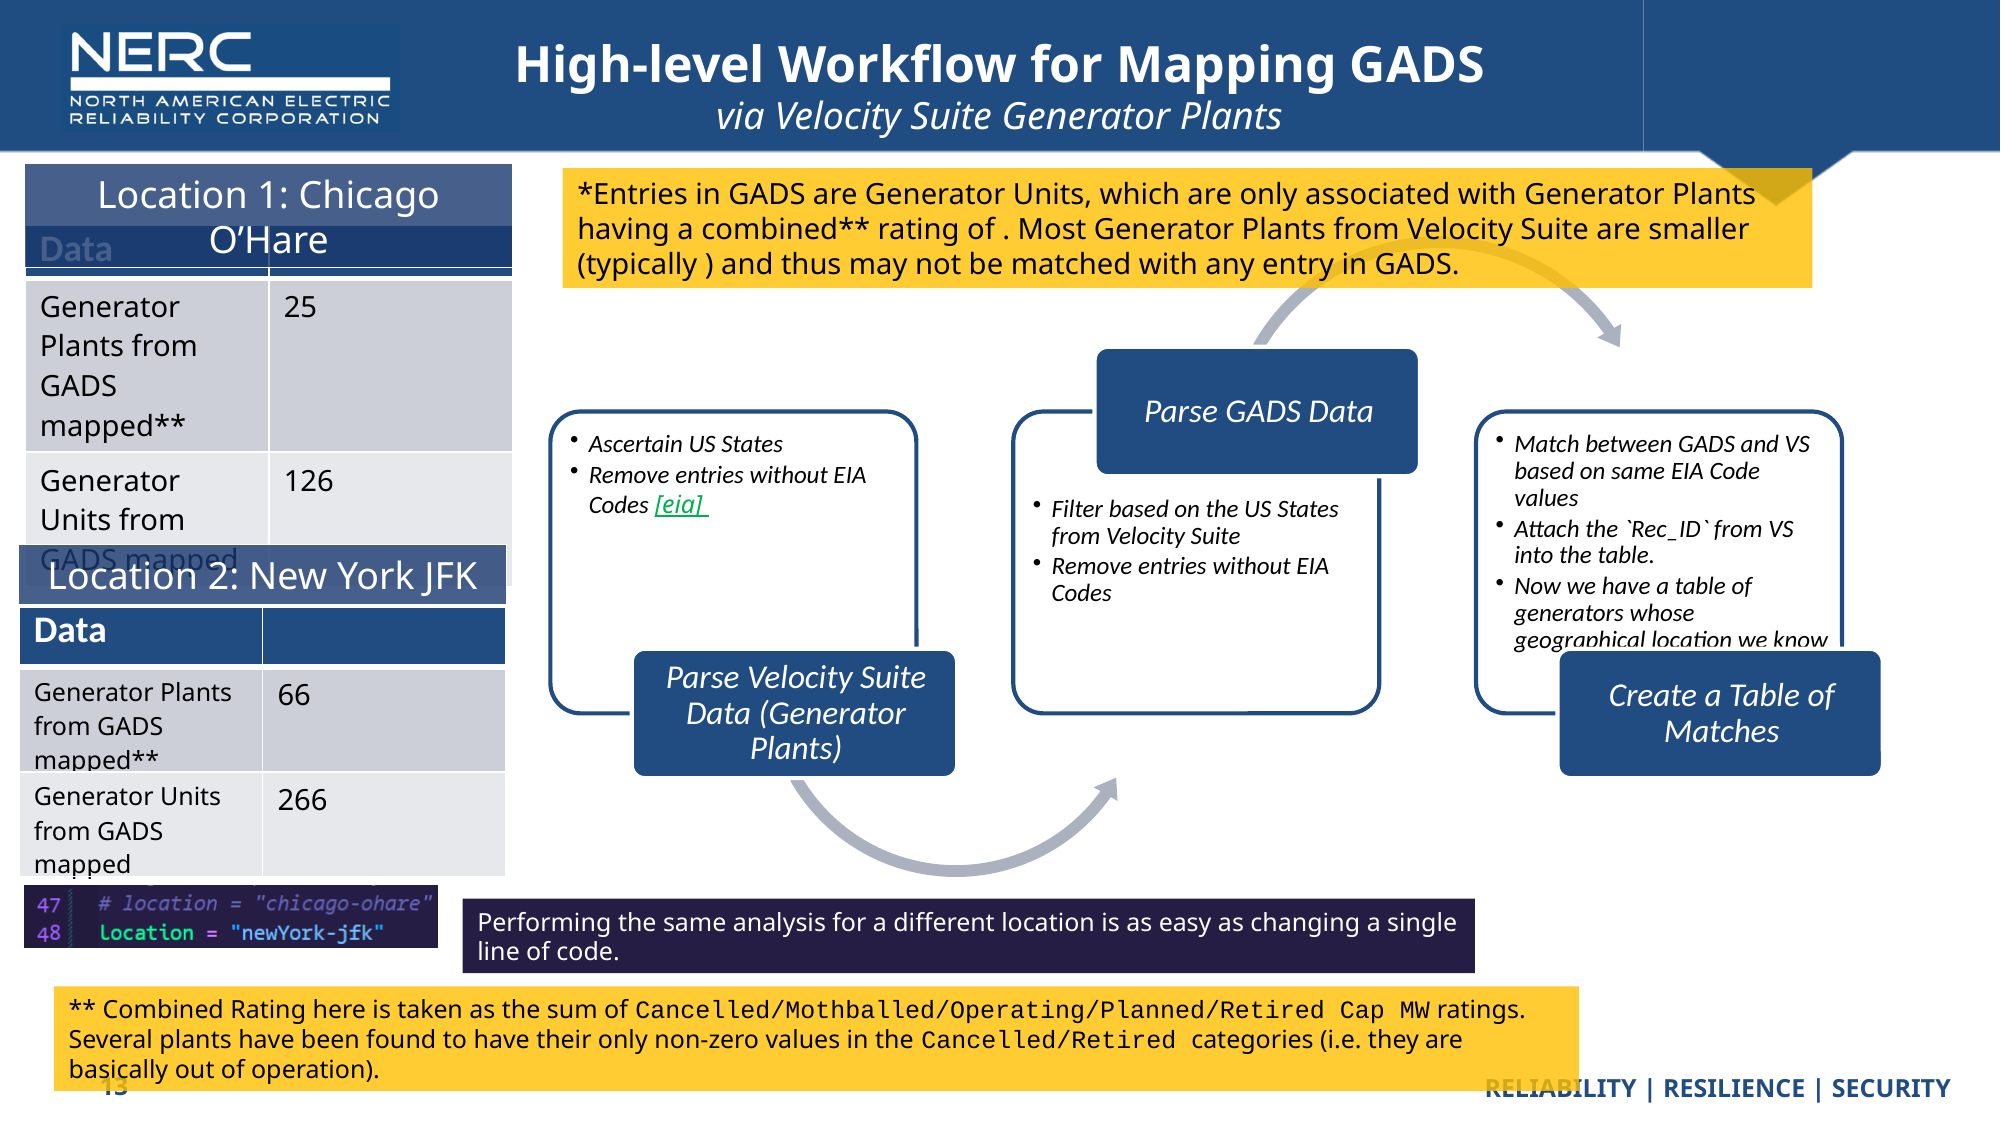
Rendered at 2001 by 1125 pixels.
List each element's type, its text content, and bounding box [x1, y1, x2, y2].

text_box Location 1: Chicago O’Hare [24, 163, 513, 268]
table_cell 25 [270, 281, 512, 451]
table_cell 66 [263, 670, 505, 771]
table_cell Generator Units from GADS mapped [26, 453, 268, 544]
table_header [270, 268, 512, 276]
table_cell 266 [263, 773, 505, 876]
text_box Performing the same analysis for a different location is as easy as changing a single line of code. [462, 898, 1475, 974]
table_cell Generator Plants from GADS mapped** [20, 670, 262, 771]
picture [24, 885, 438, 948]
text_box ** Combined Rating here is taken as the sum of Cancelled/Mothballed/Operating/Planned/Retired Cap MW ratings. Several plants have been found to have their only non-zero values in the Cancelled/Retired categories (i.e. they are basically out of operation). [53, 986, 1579, 1091]
picture [0, 0, 2000, 206]
table_header [263, 608, 505, 664]
table_cell 126 [270, 453, 512, 586]
table_header Data [20, 608, 262, 664]
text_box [549, 196, 1884, 929]
text_box High-level Workflow for Mapping GADS via Velocity Suite Generator Plants [425, 24, 1575, 133]
text_box Location 2: New York JFK [18, 544, 507, 605]
table_cell Generator Plants from GADS mapped** [26, 281, 268, 451]
table_header Data [26, 268, 268, 276]
table_cell Generator Units from GADS mapped [20, 773, 262, 876]
